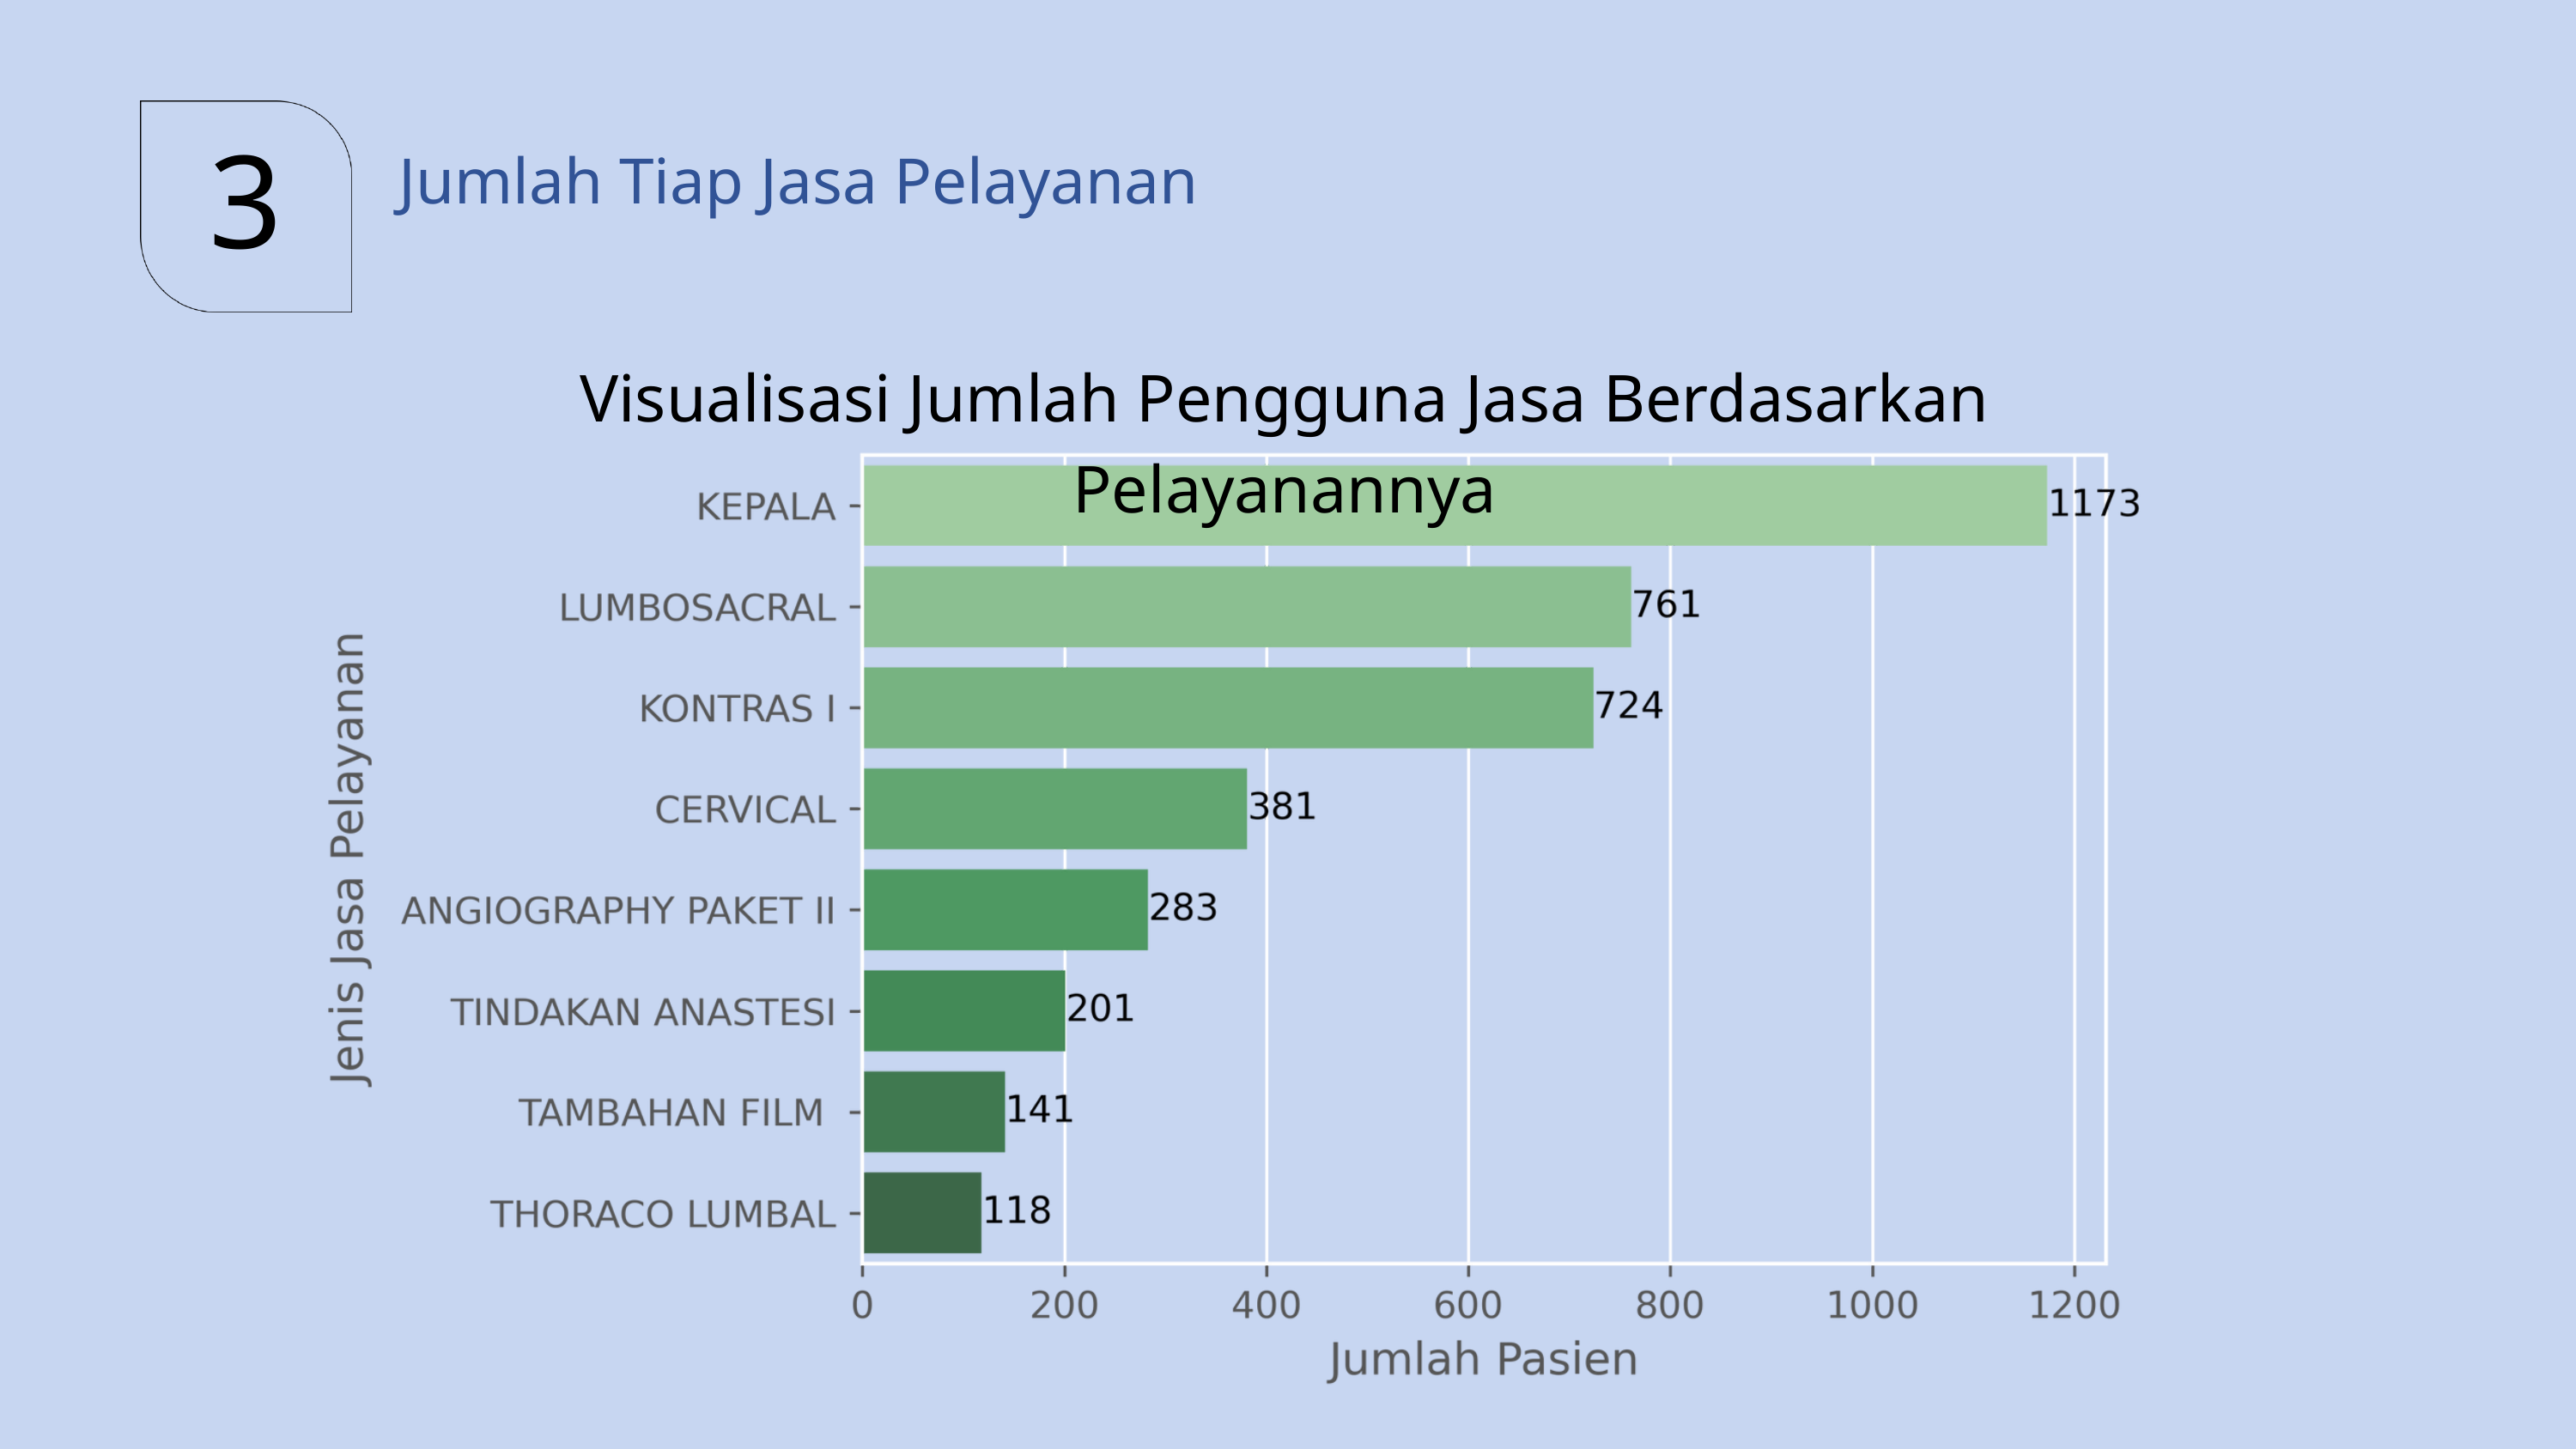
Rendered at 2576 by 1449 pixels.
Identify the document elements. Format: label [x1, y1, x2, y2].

text_box [140, 100, 1236, 312]
text_box [304, 351, 2168, 1410]
